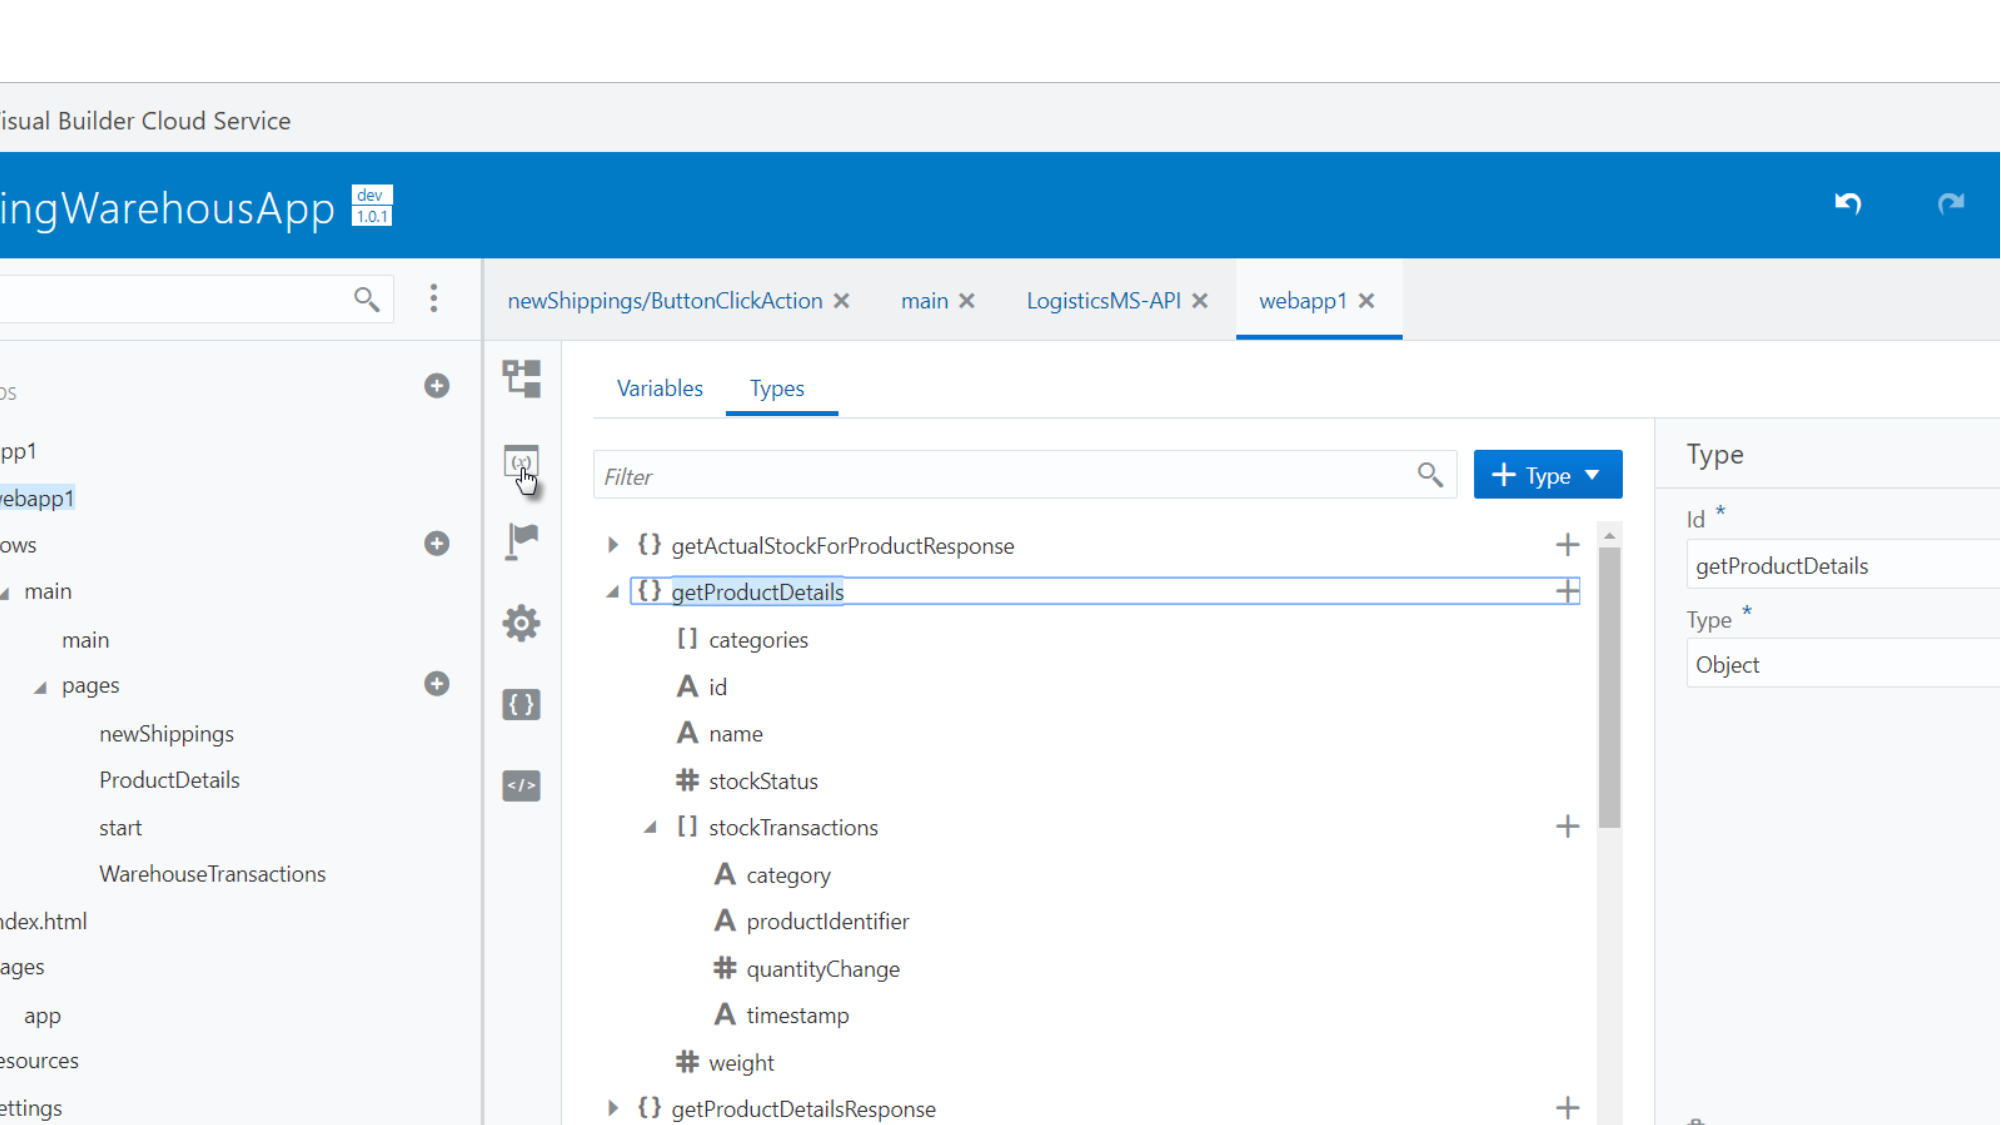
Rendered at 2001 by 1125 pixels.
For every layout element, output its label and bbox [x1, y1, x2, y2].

list [0, 82, 2000, 1125]
